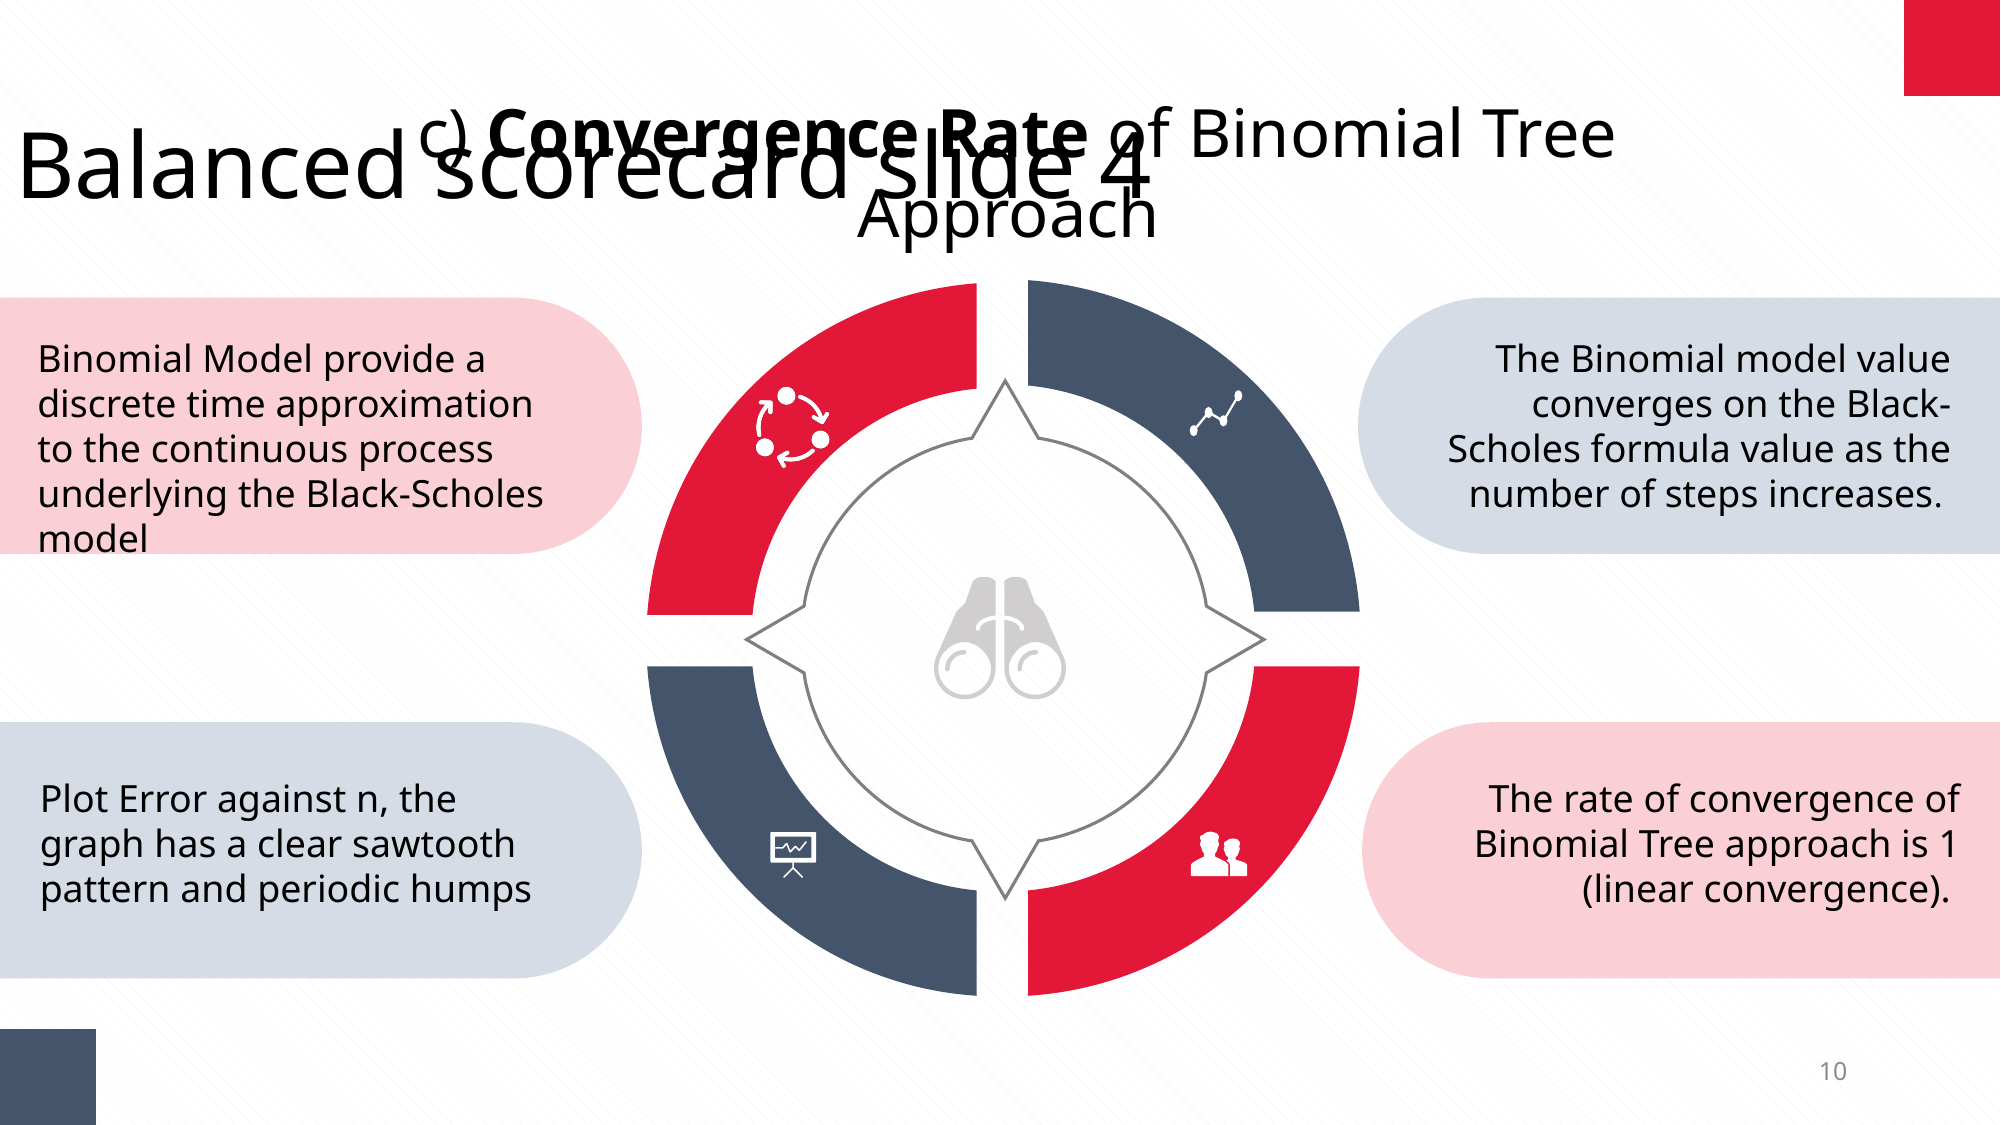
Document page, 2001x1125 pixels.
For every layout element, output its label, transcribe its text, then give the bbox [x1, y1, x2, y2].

text_box The Binomial model value converges on the Black-Scholes formula value as the number of steps increases. [1421, 334, 1952, 515]
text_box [647, 280, 1360, 996]
title Balanced scorecard slide 4 [0, 59, 1725, 278]
slide_number 10 [1412, 1042, 1863, 1103]
text_box c) Convergence Rate of Binomial Tree Approach [257, 90, 1778, 251]
text_box [0, 721, 643, 980]
text_box The rate of convergence of Binomial Tree approach is 1 (linear convergence). [1412, 774, 1961, 910]
picture [735, 372, 845, 482]
text_box [0, 1028, 97, 1125]
text_box Plot Error against n, the graph has a clear sawtooth pattern and periodic humps [39, 774, 571, 910]
text_box [0, 296, 643, 555]
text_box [933, 576, 1066, 700]
text_box [1903, 0, 2000, 97]
text_box Binomial Model provide a discrete time approximation to the continuous process underlying the Black-Scholes model [37, 334, 568, 560]
text_box [1360, 296, 2000, 555]
text_box [1361, 721, 2000, 980]
